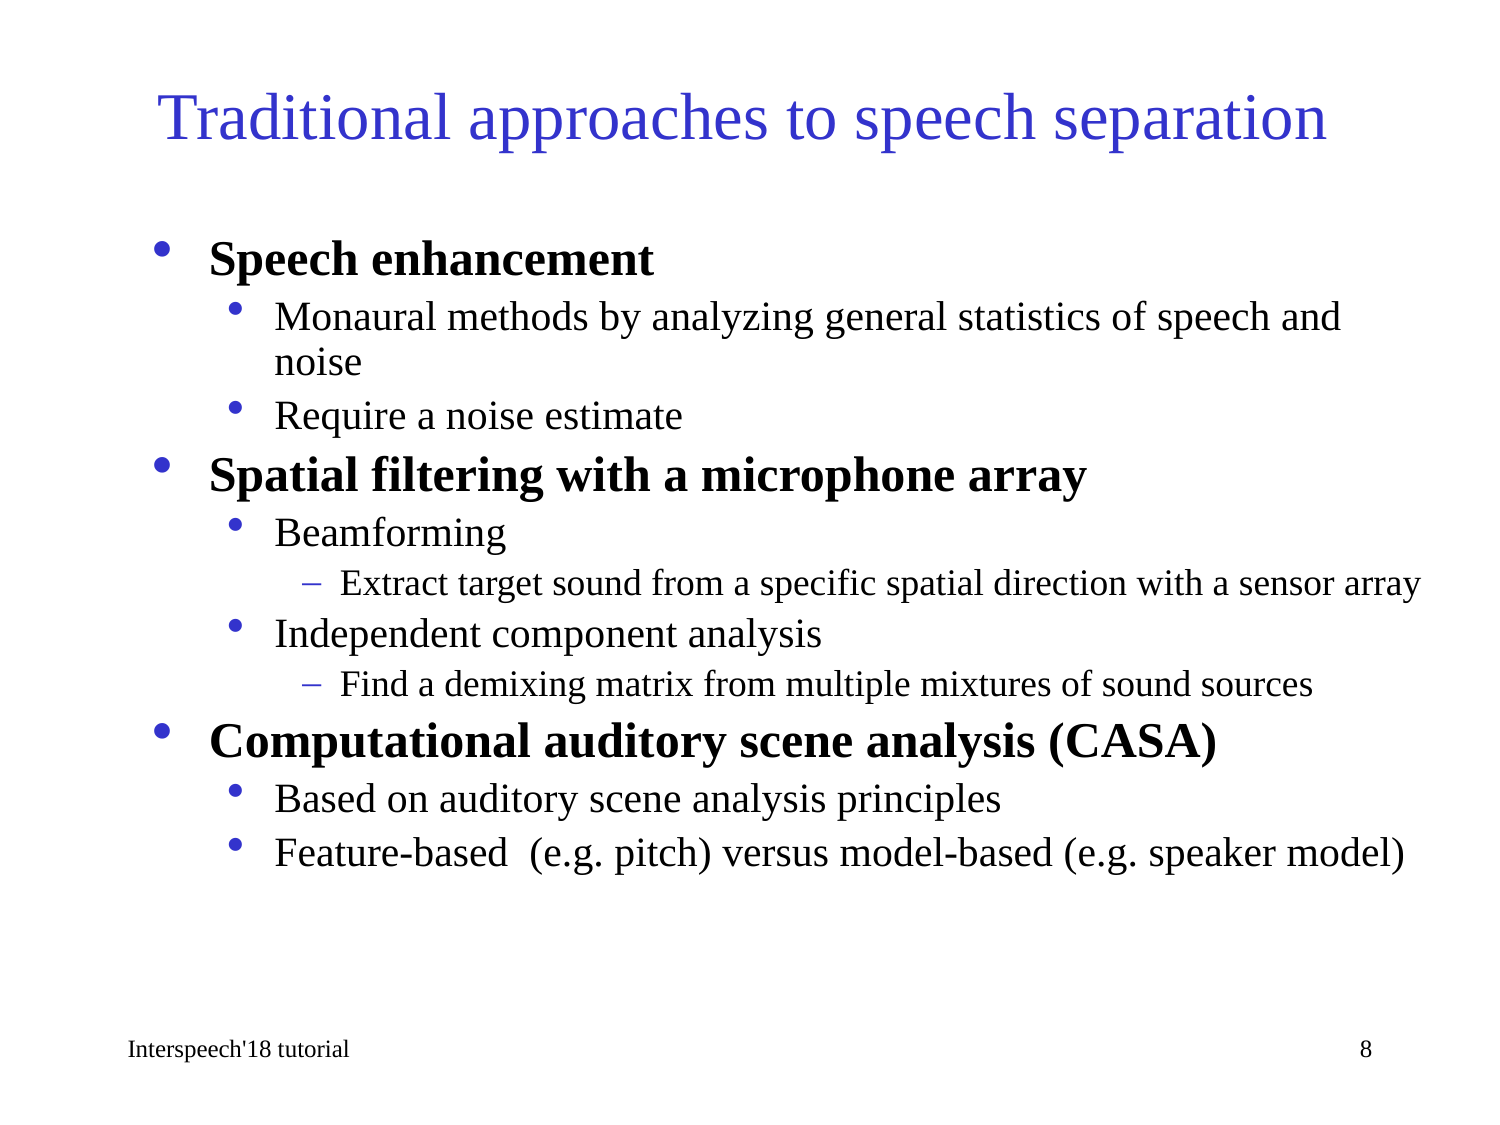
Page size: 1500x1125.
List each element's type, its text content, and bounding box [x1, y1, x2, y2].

list Speech enhancement Monaural methods by analyzing general statistics of speech and noise Require a noise estimate Spatial filtering with a microphone array Beamforming Extract target sound from a specific spatial direction with a sensor array Independent component analysis Find a demixing matrix from multiple mixtures of sound sources Computational auditory scene analysis (CASA) Based on auditory scene analysis principles Feature-based (e.g. pitch) versus model-based (e.g. speaker model) [137, 224, 1450, 935]
title Traditional approaches to speech separation [87, 62, 1400, 163]
slide_number 8 [1074, 1024, 1388, 1101]
slide_number Interspeech'18 tutorial [112, 1024, 426, 1101]
